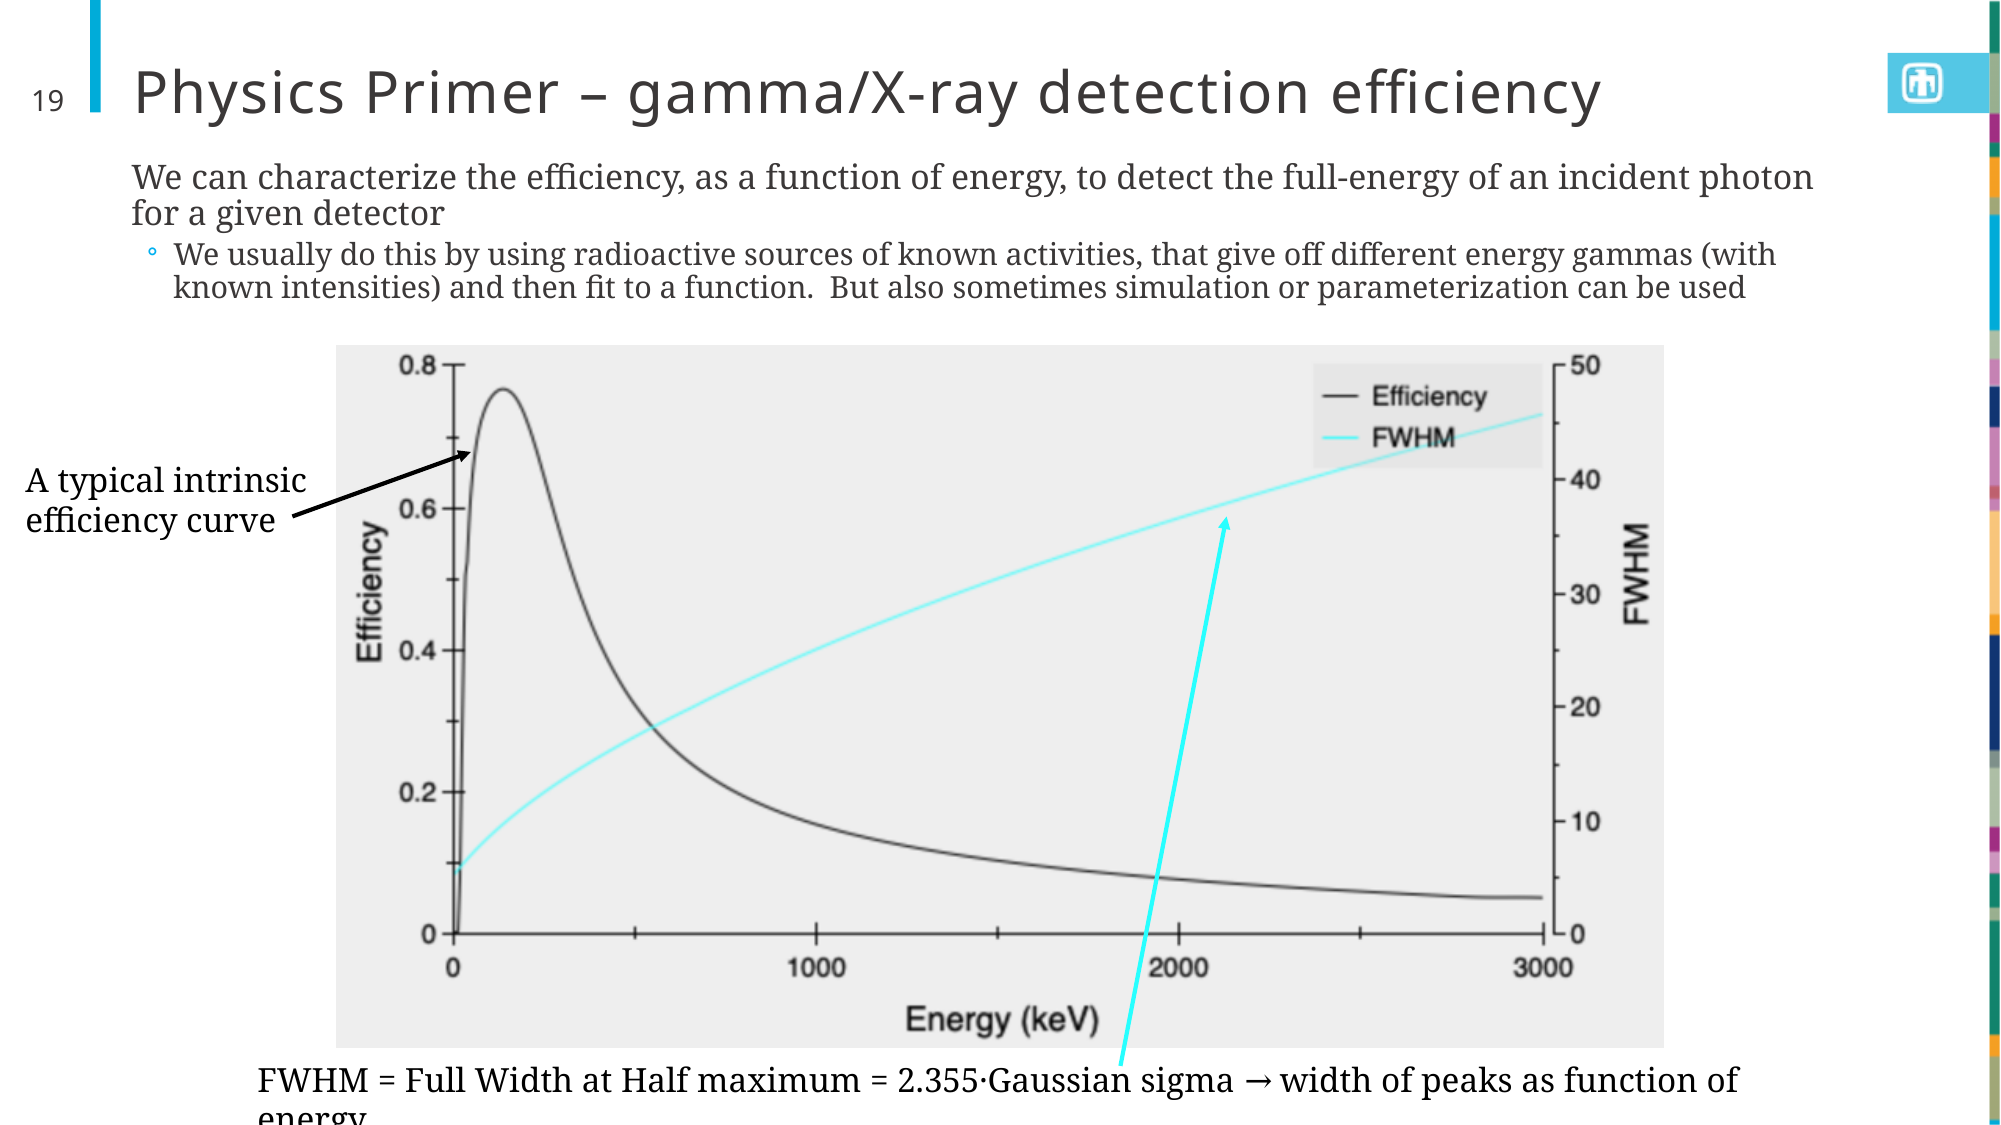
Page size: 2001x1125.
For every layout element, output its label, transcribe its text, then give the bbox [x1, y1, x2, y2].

picture [1990, 1, 1999, 215]
picture [335, 345, 1664, 1049]
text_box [1119, 515, 1227, 1067]
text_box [291, 451, 472, 517]
list We can characterize the efficiency, as a function of energy, to detect the full-energy of an incident photon for a given detector We usually do this by using radioactive sources of known activities, that give off different energy gammas (with known intensities) and then fit to a function. But also sometimes simulation or parameterization can be used [118, 152, 1859, 315]
picture [1990, 330, 1999, 1120]
title Physics Primer – gamma/X-ray detection efficiency [118, 58, 1769, 152]
text_box FWHM = Full Width at Half maximum = 2.355·Gaussian sigma → width of peaks as function of energy [242, 1051, 1789, 1125]
slide_number 19 [10, 71, 80, 132]
picture [1901, 62, 1944, 104]
text_box A typical intrinsic efficiency curve [10, 451, 323, 547]
